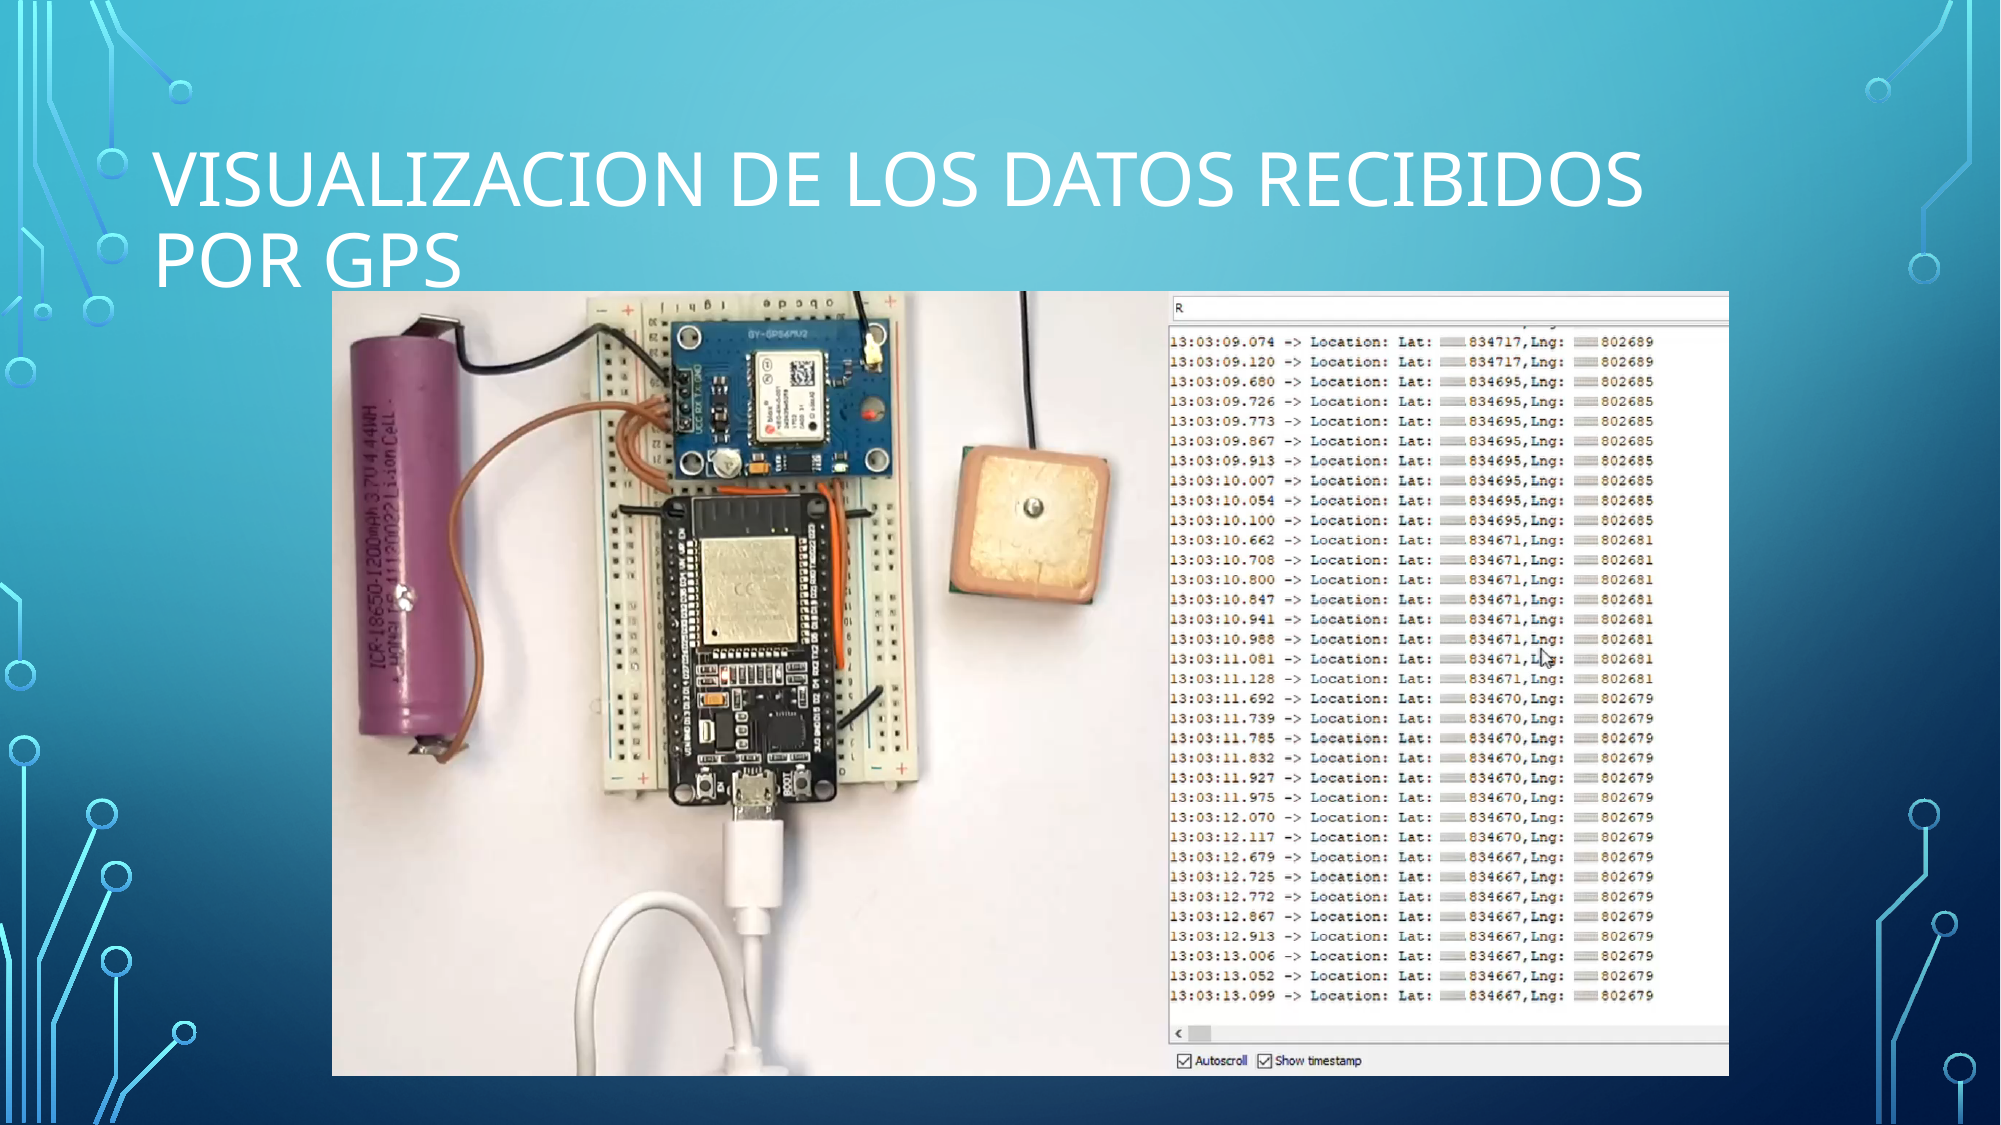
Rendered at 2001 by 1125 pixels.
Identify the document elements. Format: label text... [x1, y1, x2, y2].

title Visualizacion de los datos recibidos por gps [137, 101, 1813, 344]
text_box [330, 289, 1730, 1077]
